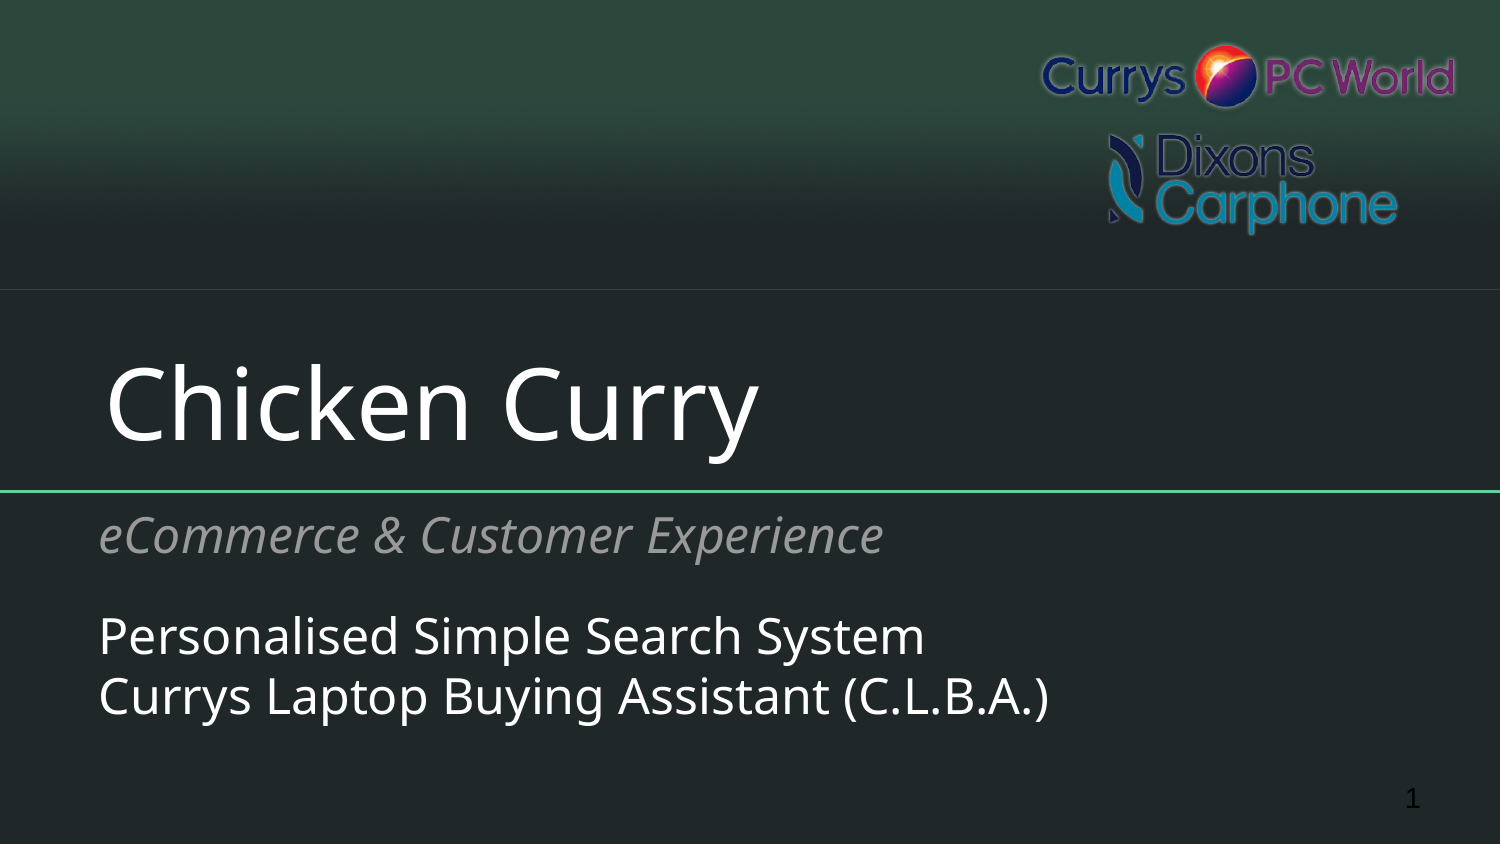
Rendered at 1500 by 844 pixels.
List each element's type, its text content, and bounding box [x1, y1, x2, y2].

subtitle Personalised Simple Search System Currys Laptop Buying Assistant (C.L.B.A.) [83, 589, 1417, 693]
subtitle eCommerce & Customer Experience [83, 488, 988, 605]
picture [0, 0, 1500, 348]
title Chicken Curry [89, 357, 807, 476]
slide_number ‹#› [1389, 764, 1480, 830]
